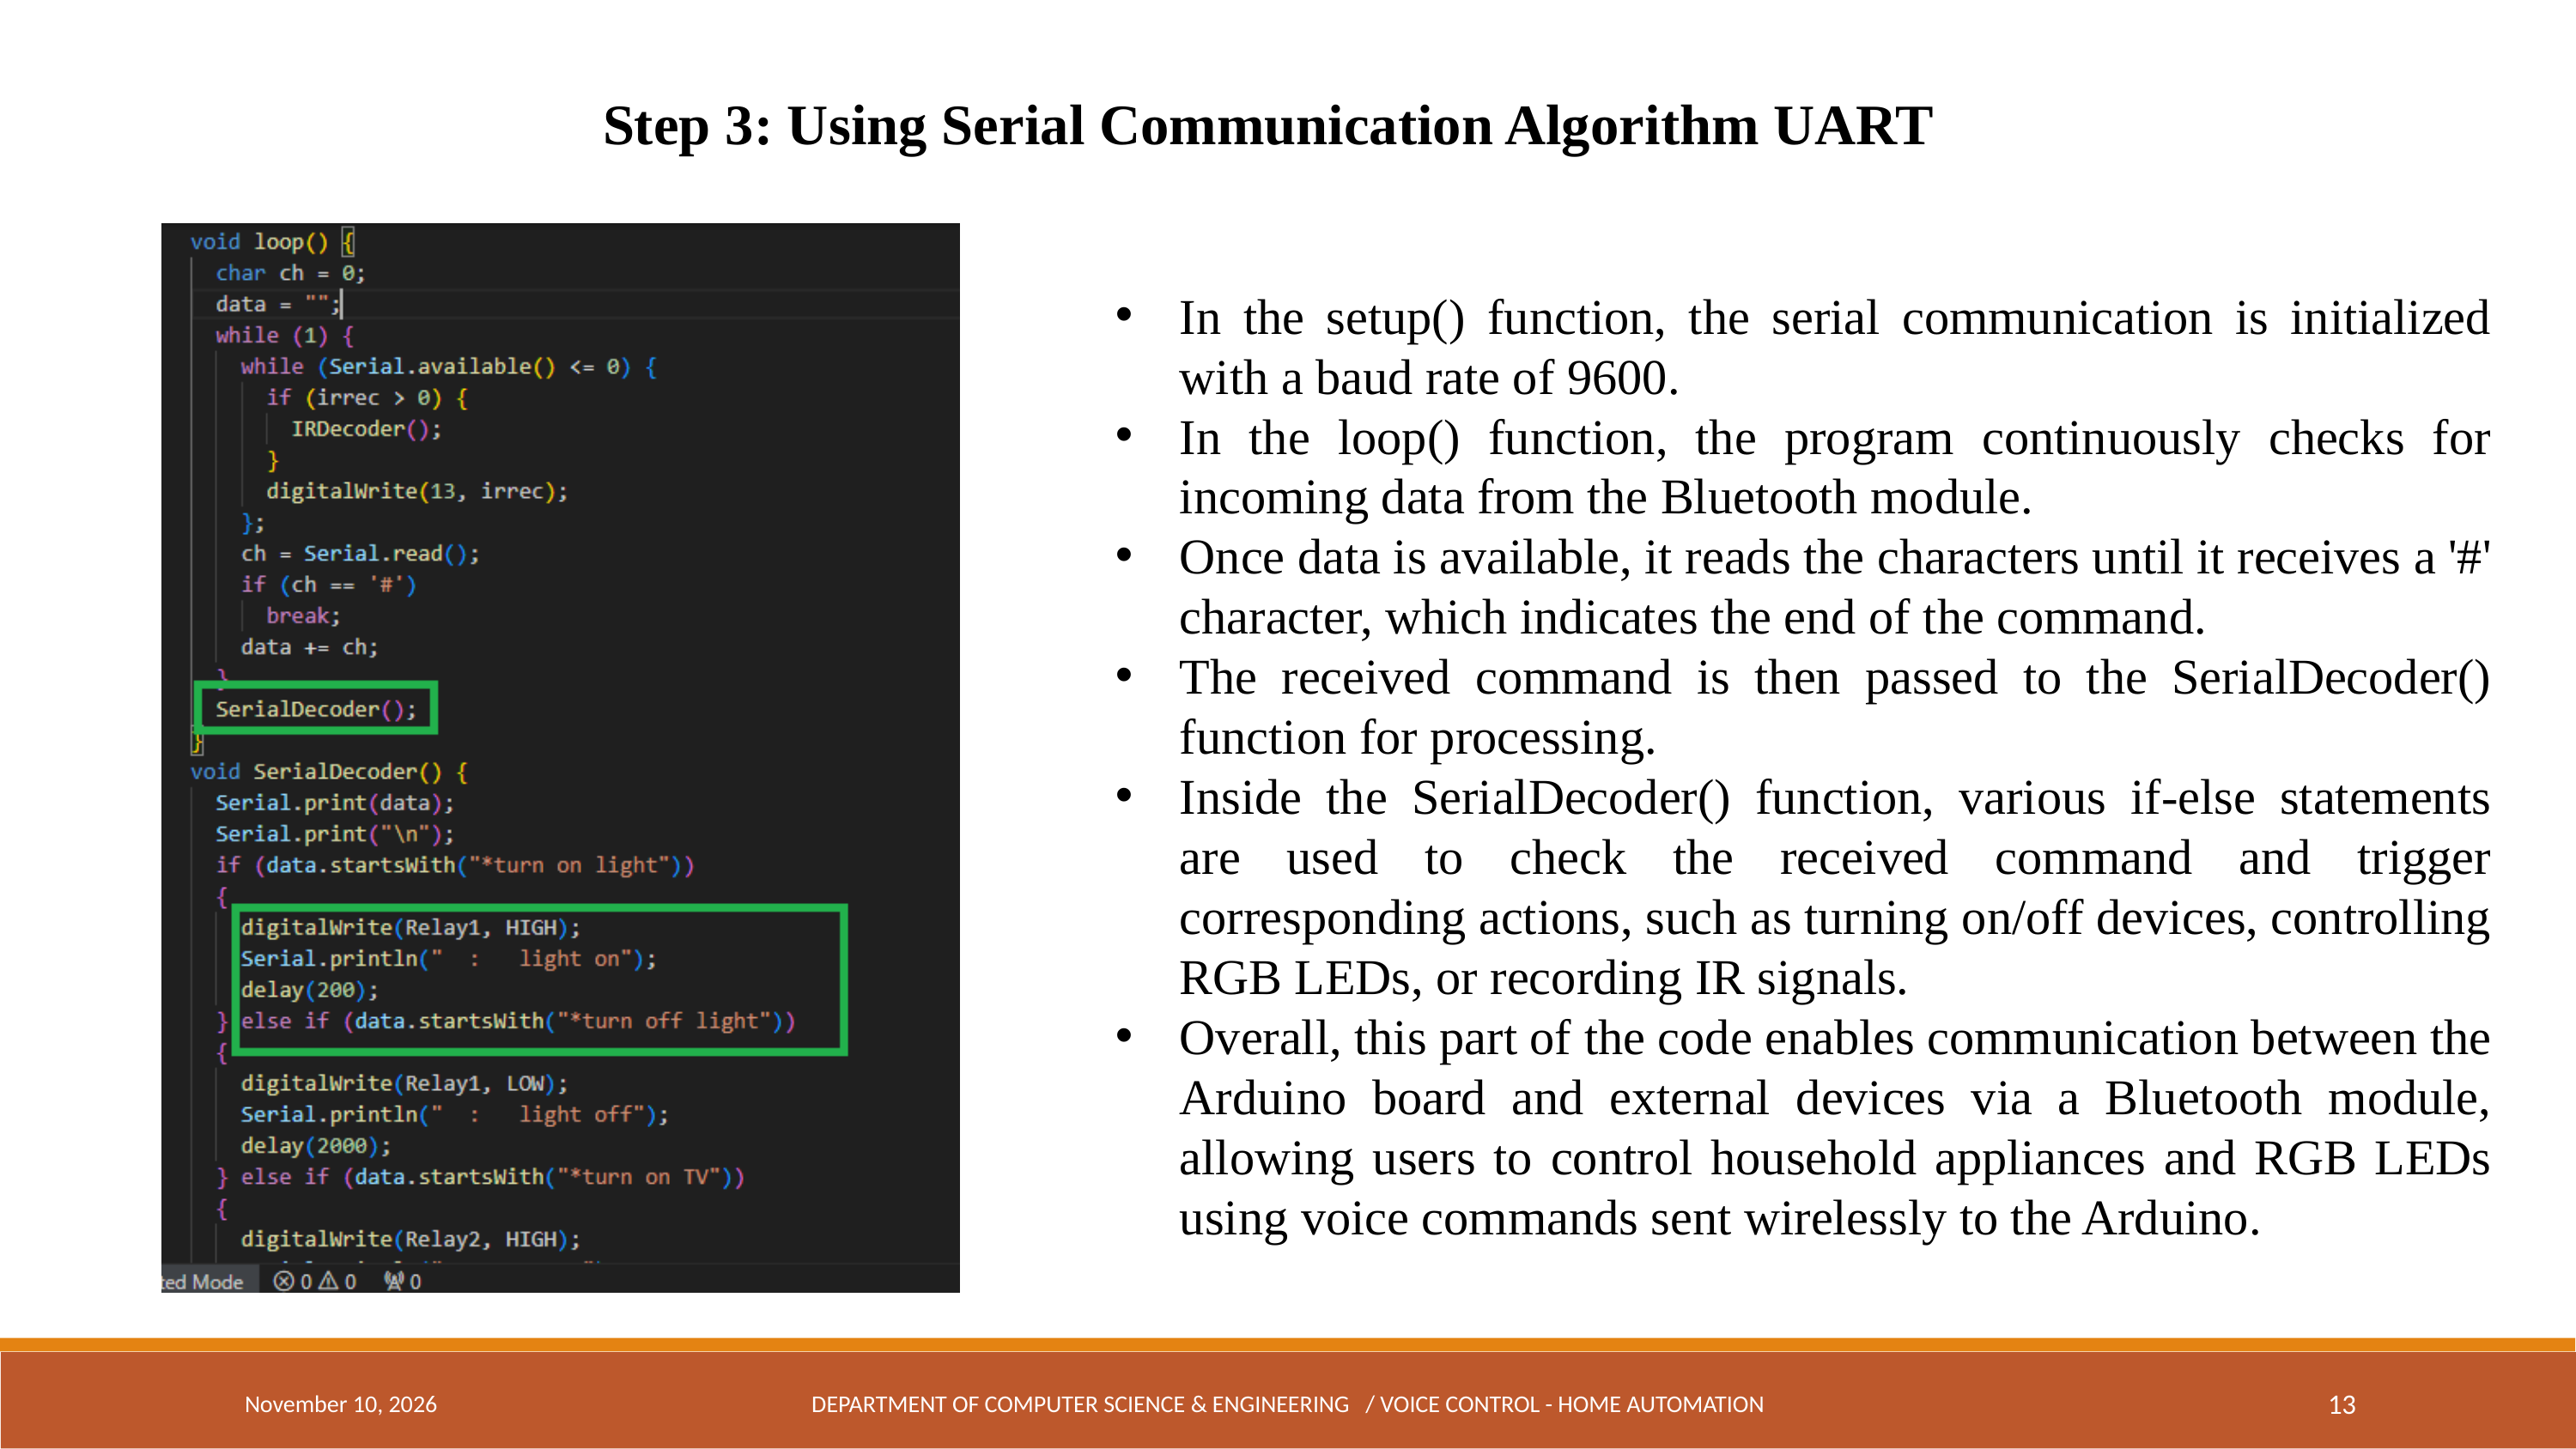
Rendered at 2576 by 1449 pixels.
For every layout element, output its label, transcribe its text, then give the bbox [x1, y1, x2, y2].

footer DEPARTMENT OF COMPUTER SCIENCE & ENGINEERING / Voice Control - Home Automation [779, 1364, 1798, 1442]
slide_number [232, 1364, 755, 1442]
slide_number 13 [2092, 1364, 2369, 1442]
picture [161, 223, 961, 1293]
text_box In the setup() function, the serial communication is initialized with a baud rate of 9600. In the loop() function, the program continuously checks for incoming data from the Bluetooth module. Once data is available, it reads the characters until it receives a '#' character, which indicates the end of the command. The received command is then passed to the SerialDecoder() function for processing. Inside the SerialDecoder() function, various if-else statements are used to check the received command and trigger corresponding actions, such as turning on/off devices, controlling RGB LEDs, or recording IR signals. Overall, this part of the code enables communication between the Arduino board and external devices via a Bluetooth module, allowing users to control household appliances and RGB LEDs using voice commands sent wirelessly to the Arduino. [1103, 277, 2505, 1334]
text_box Step 3: Using Serial Communication Algorithm UART [228, 81, 2311, 222]
